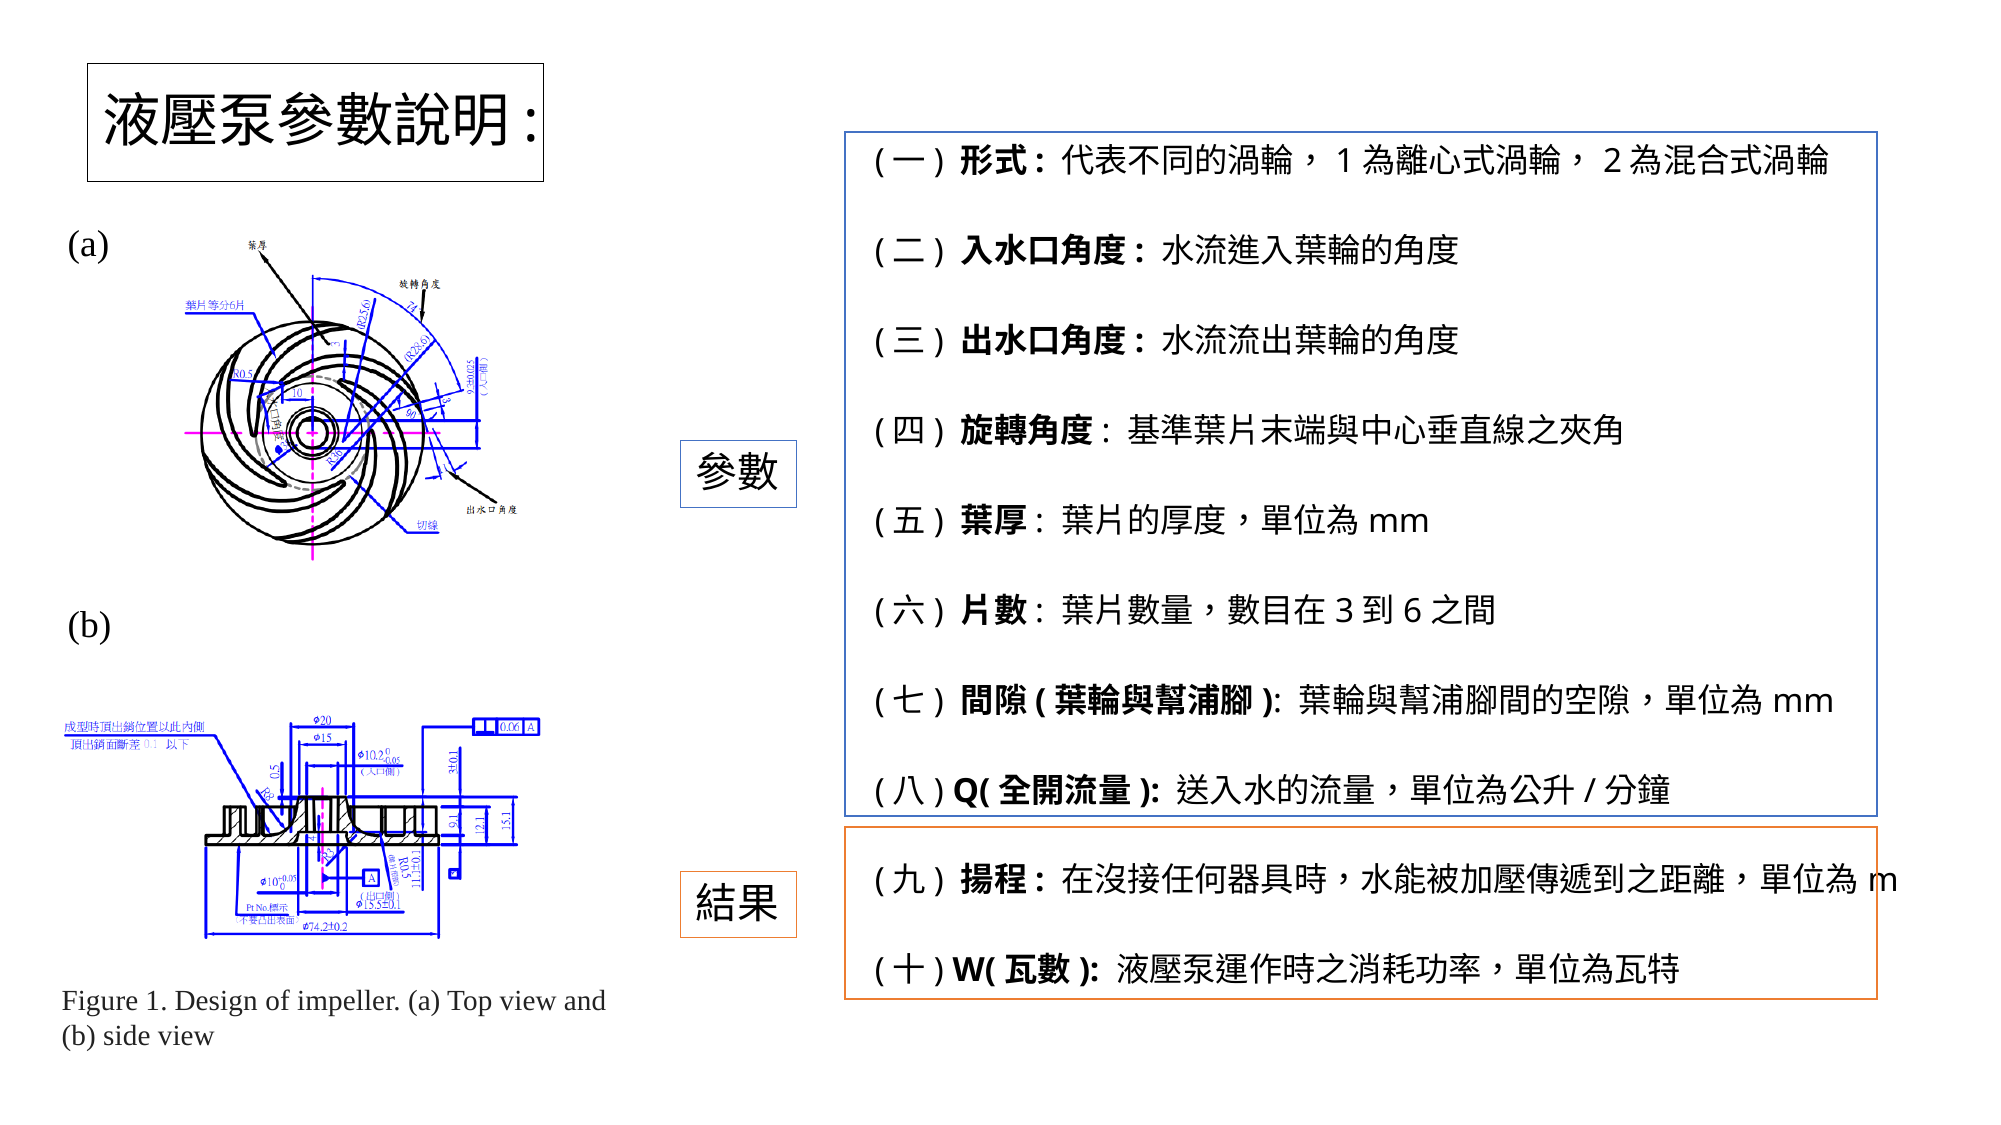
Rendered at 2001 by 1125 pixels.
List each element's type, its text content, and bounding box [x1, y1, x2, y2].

text_box 參數 [680, 440, 797, 508]
picture [55, 701, 548, 954]
text_box (b) [52, 592, 127, 653]
text_box [844, 131, 1878, 817]
text_box 液壓泵參數說明: [87, 63, 544, 182]
text_box (a) [52, 212, 125, 272]
picture [167, 229, 523, 563]
text_box (一) 形式: 代表不同的渦輪，1為離心式渦輪，2為混合式渦輪 (二) 入水口角度: 水流進入葉輪的角度 (三) 出水口角度: 水流流出葉輪的角度 (四) 旋轉角度: 基準葉片末端與中心垂直線之夾角 (五) 葉厚: 葉片的厚度，單位為mm (六) 片數: 葉片數量，數目在3到6之間 (七) 間隙(葉輪與幫浦腳): 葉輪與幫浦腳間的空隙，單位為mm (八) Q(全開流量): 送入水的流量，單位為公升/分鐘 (九) 揚程: 在沒接任何器具時，水能被加壓傳遞到之距離，單位為m (十) W(瓦數): 液壓泵運作時之消耗功率，單位為瓦特 [810, 132, 1926, 996]
text_box 結果 [680, 871, 797, 938]
text_box [844, 826, 1878, 1000]
text_box Figure 1. Design of impeller. (a) Top view and (b) side view [46, 973, 634, 1059]
